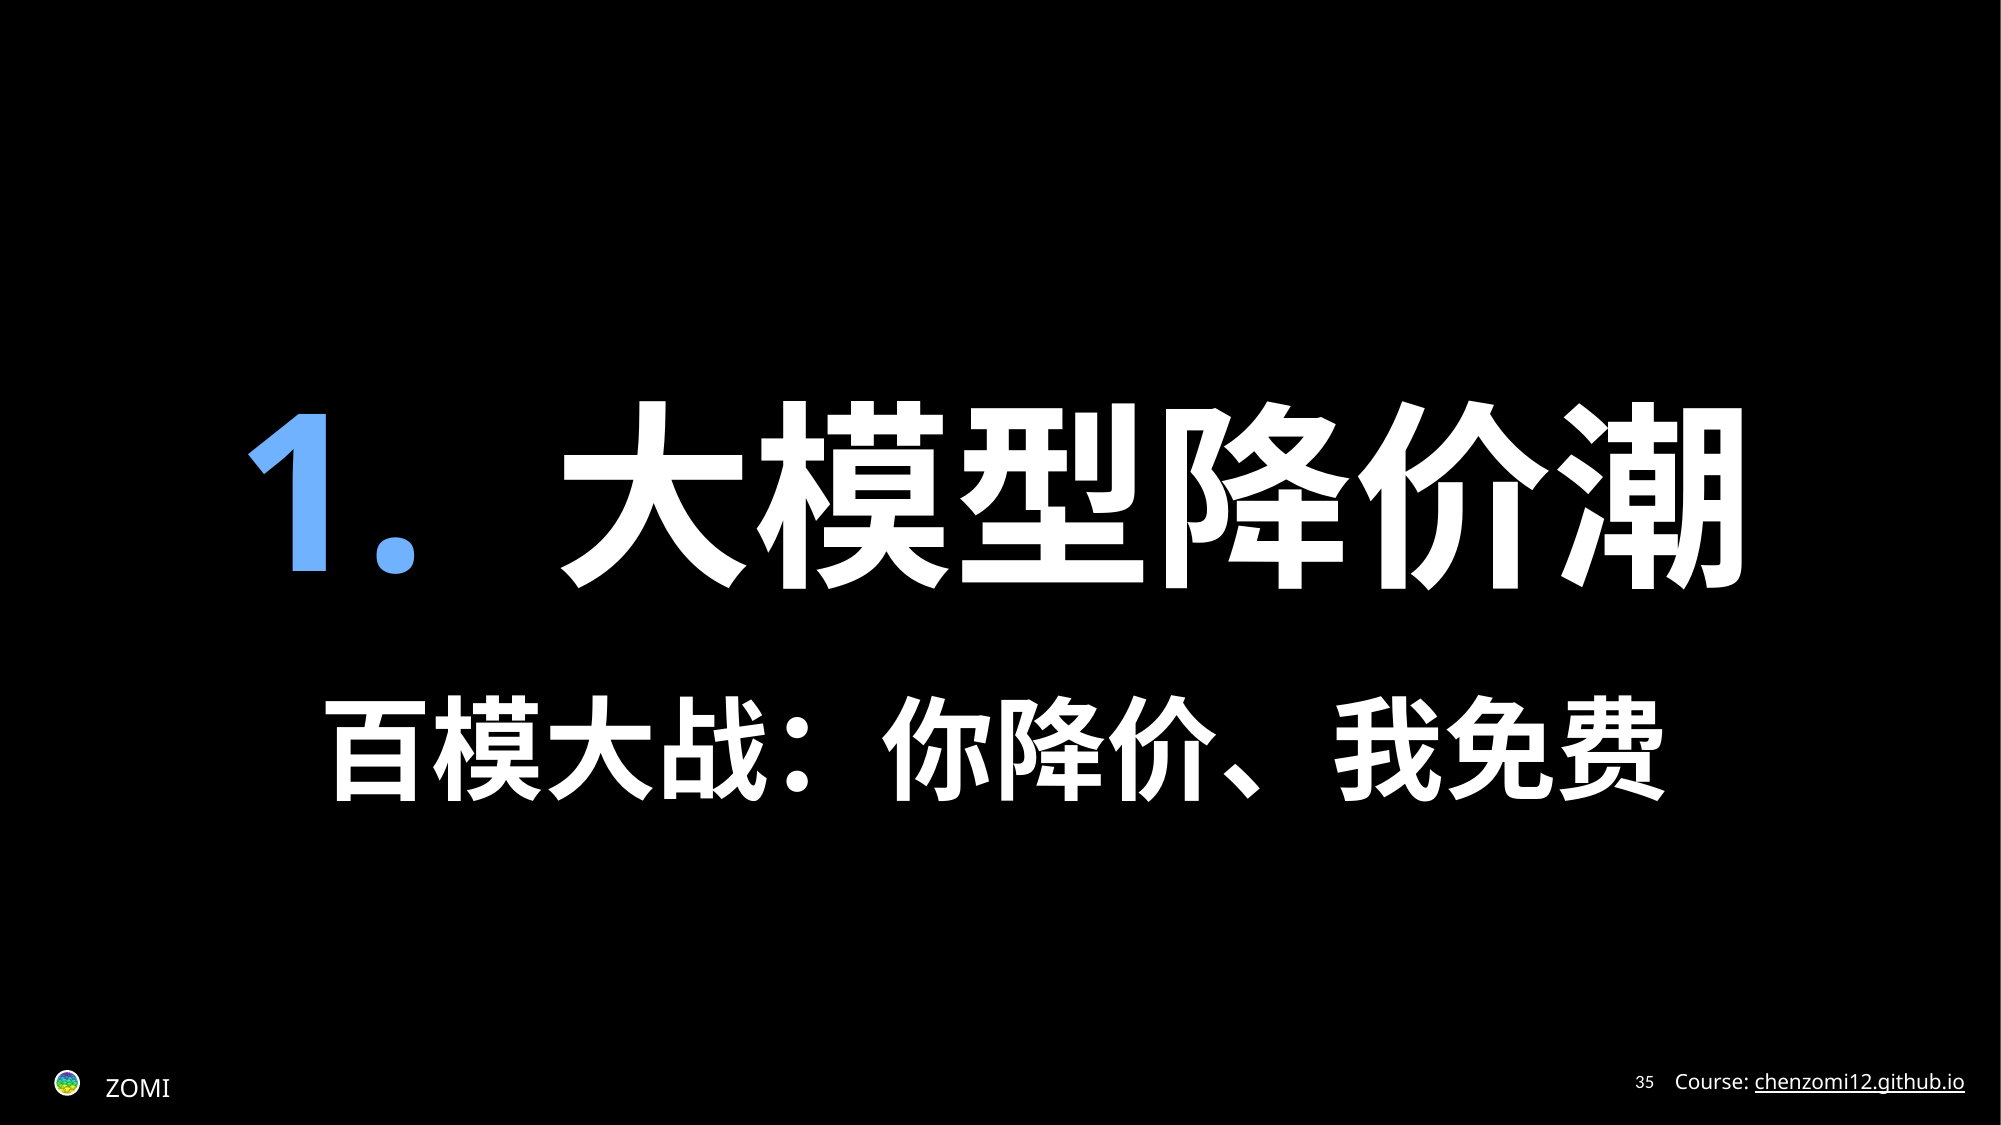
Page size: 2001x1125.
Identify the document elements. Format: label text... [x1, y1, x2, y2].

list 大模型降价潮 百模大战：你降价、我免费 [79, 80, 1910, 986]
picture [57, 1073, 77, 1093]
